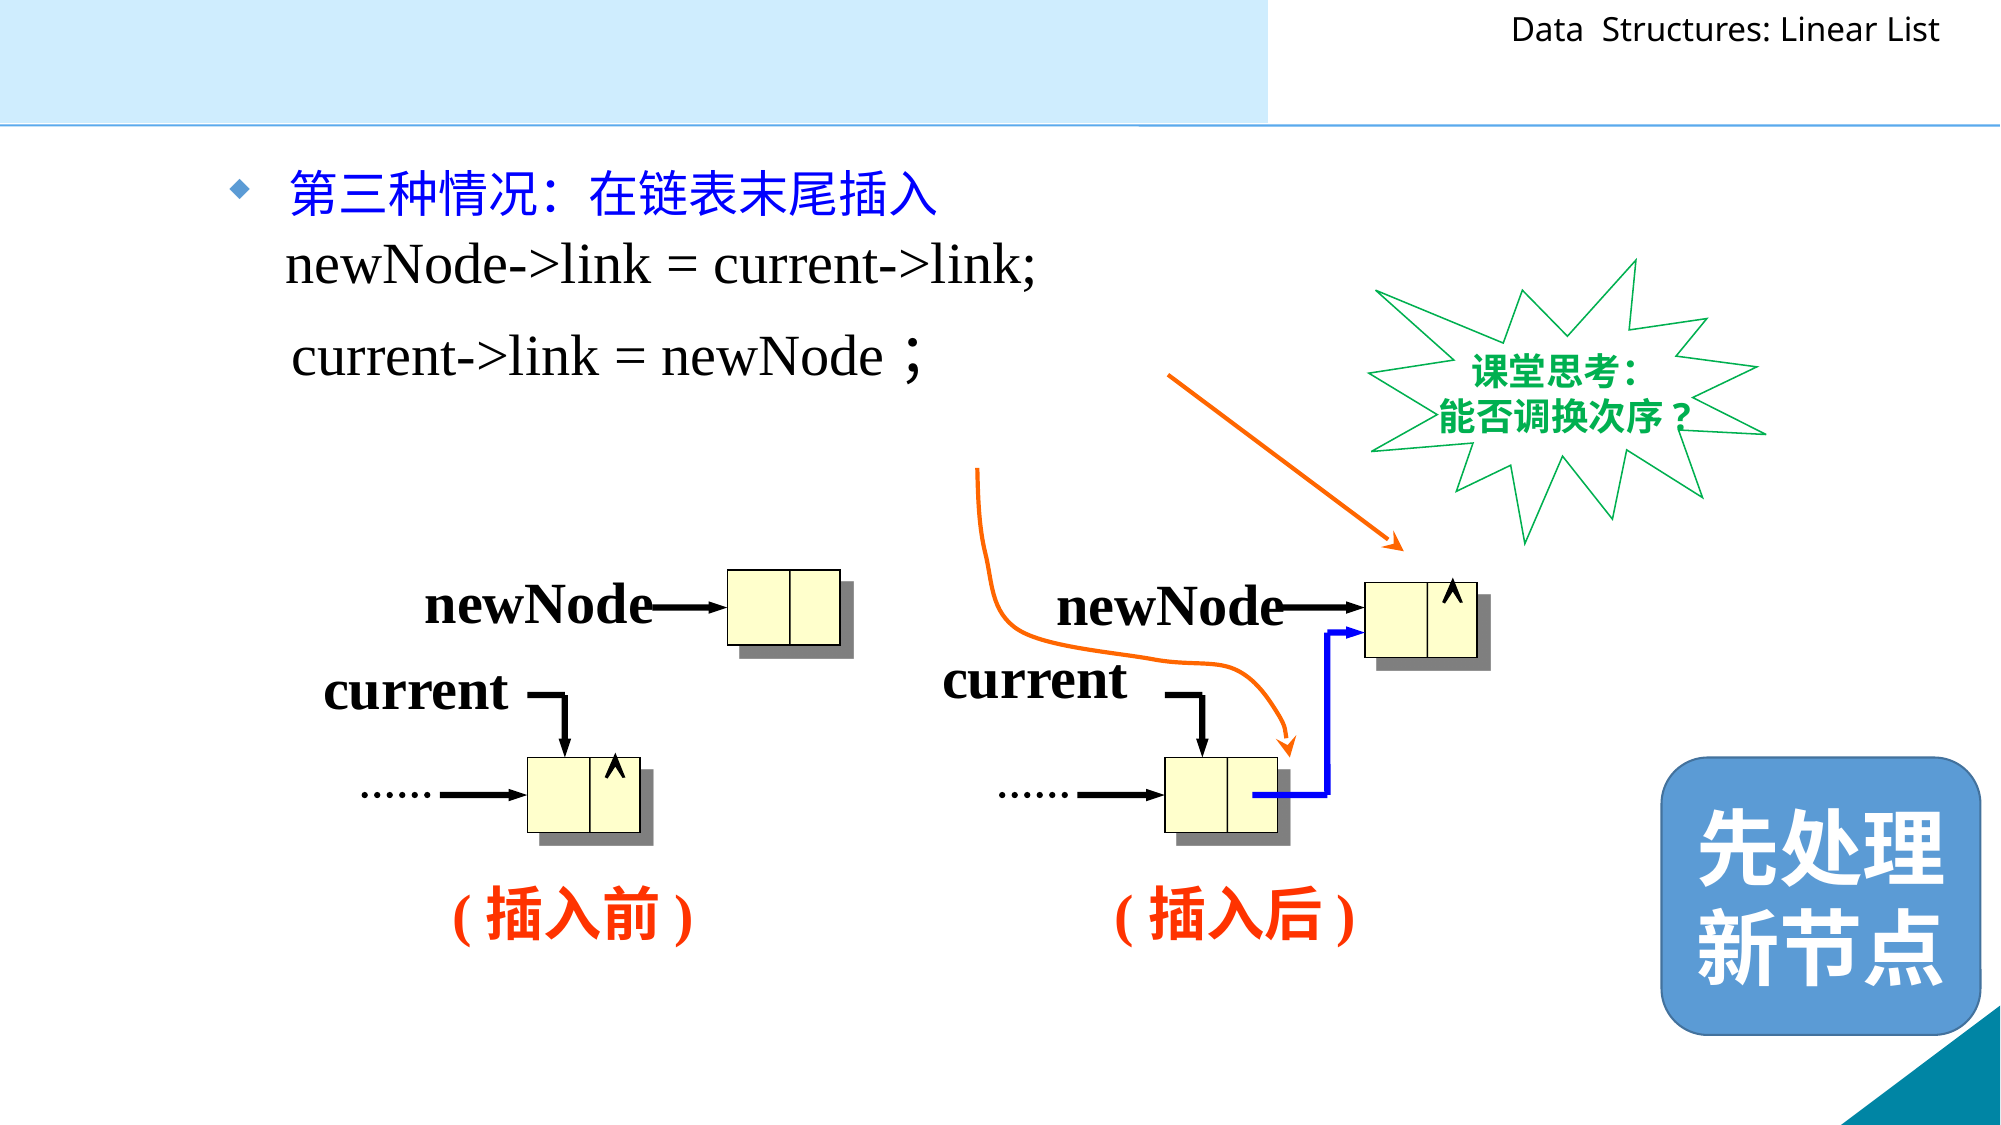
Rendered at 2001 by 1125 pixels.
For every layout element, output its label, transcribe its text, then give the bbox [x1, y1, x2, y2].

text_box [1164, 757, 1227, 833]
text_box [560, 696, 569, 758]
text_box [1428, 582, 1478, 658]
text_box newNode [1077, 559, 1301, 645]
text_box [790, 570, 840, 645]
text_box [1228, 757, 1278, 833]
text_box [1301, 603, 1365, 612]
text_box [439, 790, 528, 800]
text_box current [927, 632, 1153, 718]
text_box [1364, 582, 1427, 658]
text_box [1077, 790, 1165, 800]
text_box [977, 467, 1297, 758]
list 第三种情况：在链表末尾插入 newNode->link = current->link; current->link = newNode； [137, 161, 1863, 1014]
text_box  [590, 737, 640, 823]
text_box 课堂思考： 能否调换次序? [1368, 260, 1767, 544]
text_box  [1427, 562, 1477, 648]
text_box [727, 570, 789, 645]
text_box [1198, 696, 1207, 758]
text_box [652, 603, 728, 612]
text_box current [308, 643, 528, 729]
text_box 先处理新节点 [1660, 756, 1982, 1036]
text_box [1328, 628, 1365, 637]
text_box newNode [409, 557, 670, 643]
text_box [1381, 530, 1404, 552]
text_box (插入前) (插入后) [394, 870, 1371, 955]
